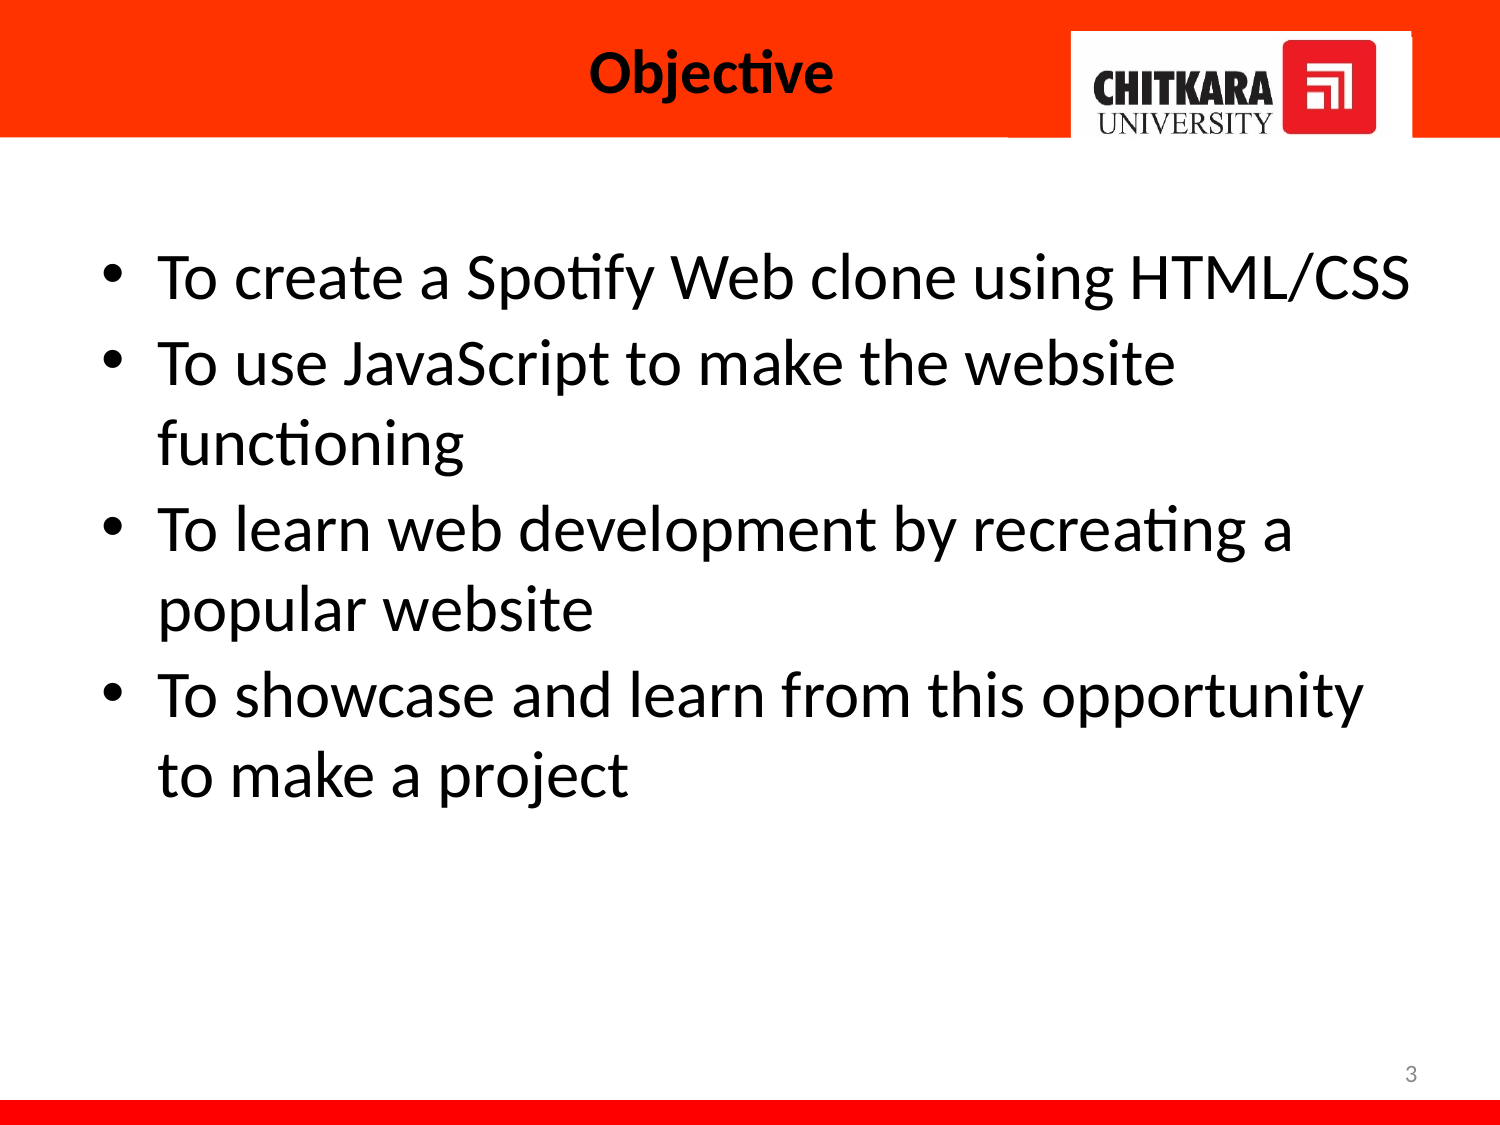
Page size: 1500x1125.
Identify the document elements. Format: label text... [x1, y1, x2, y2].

list To create a Spotify Web clone using HTML/CSS To use JavaScript to make the website functioning To learn web development by recreating a popular website To showcase and learn from this opportunity to make a project [74, 224, 1426, 968]
slide_number 3 [1394, 1051, 1426, 1094]
title Objective [0, 0, 1426, 138]
